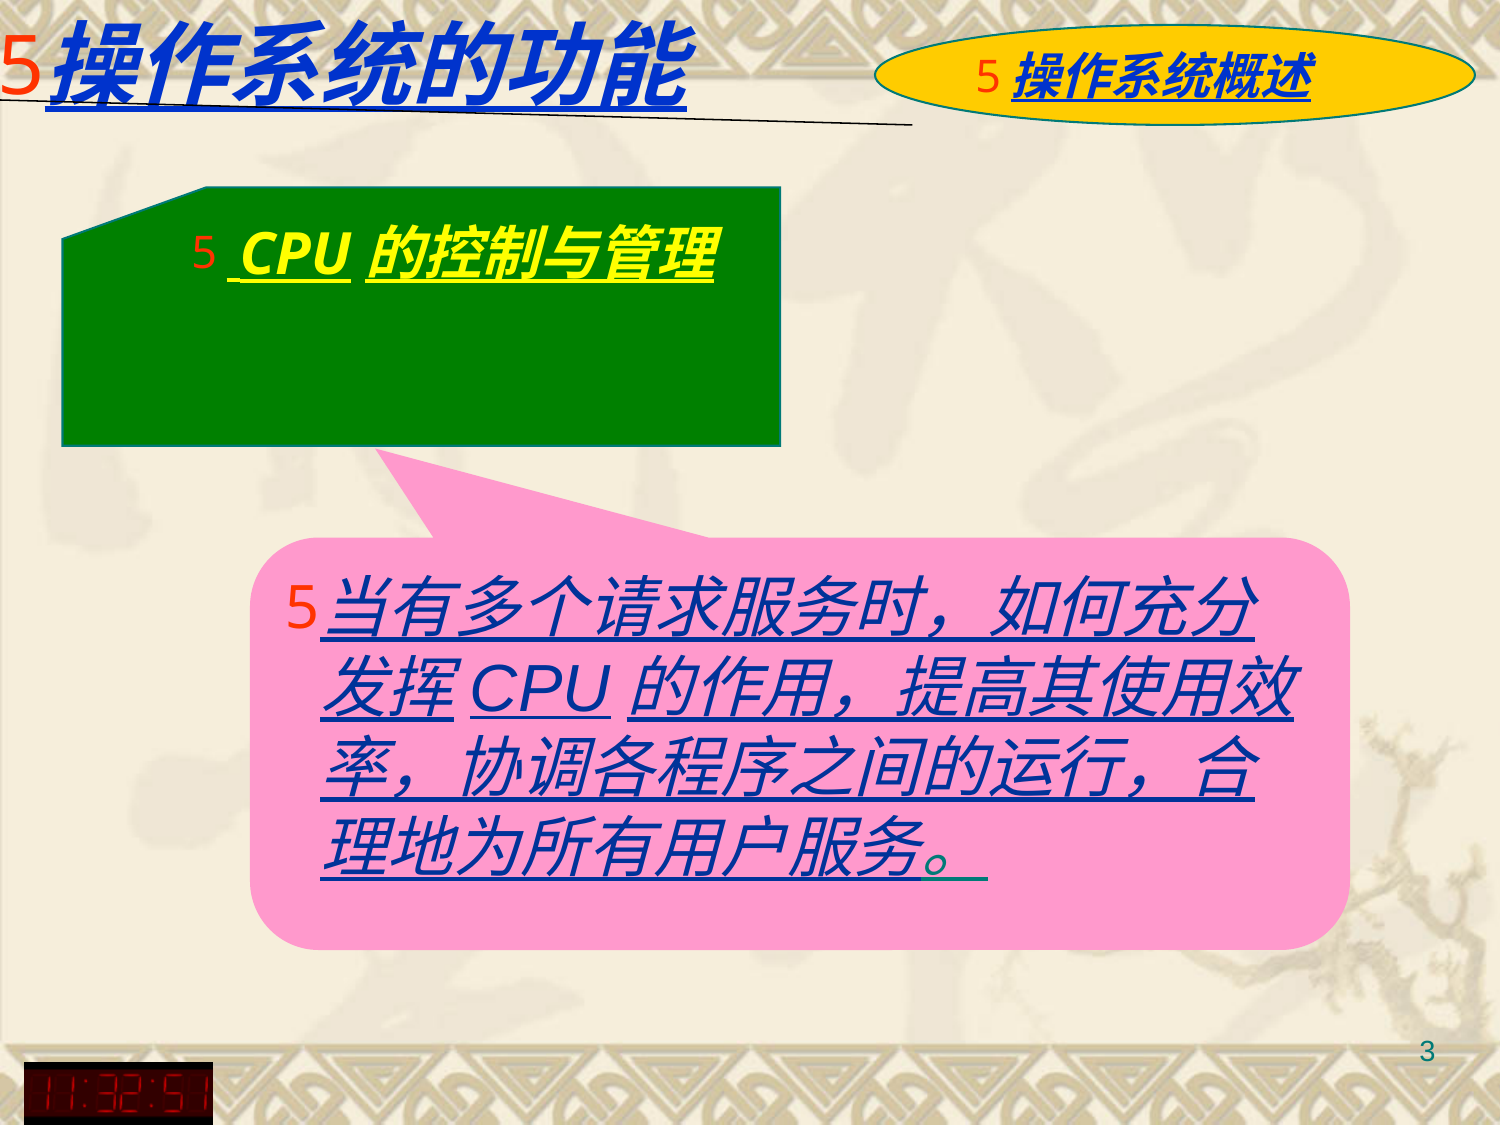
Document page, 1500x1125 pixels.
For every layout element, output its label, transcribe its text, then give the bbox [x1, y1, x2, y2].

picture [0, 0, 1500, 1125]
text_box 当有多个请求服务时，如何充分发挥CPU的作用，提高其使用效率，协调各程序之间的运行，合理地为所有用户服务。 [249, 455, 1351, 951]
slide_number 3 [1074, 1024, 1451, 1103]
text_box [62, 187, 781, 446]
text_box 操作系统的功能 [0, 0, 798, 125]
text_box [874, 24, 1476, 126]
